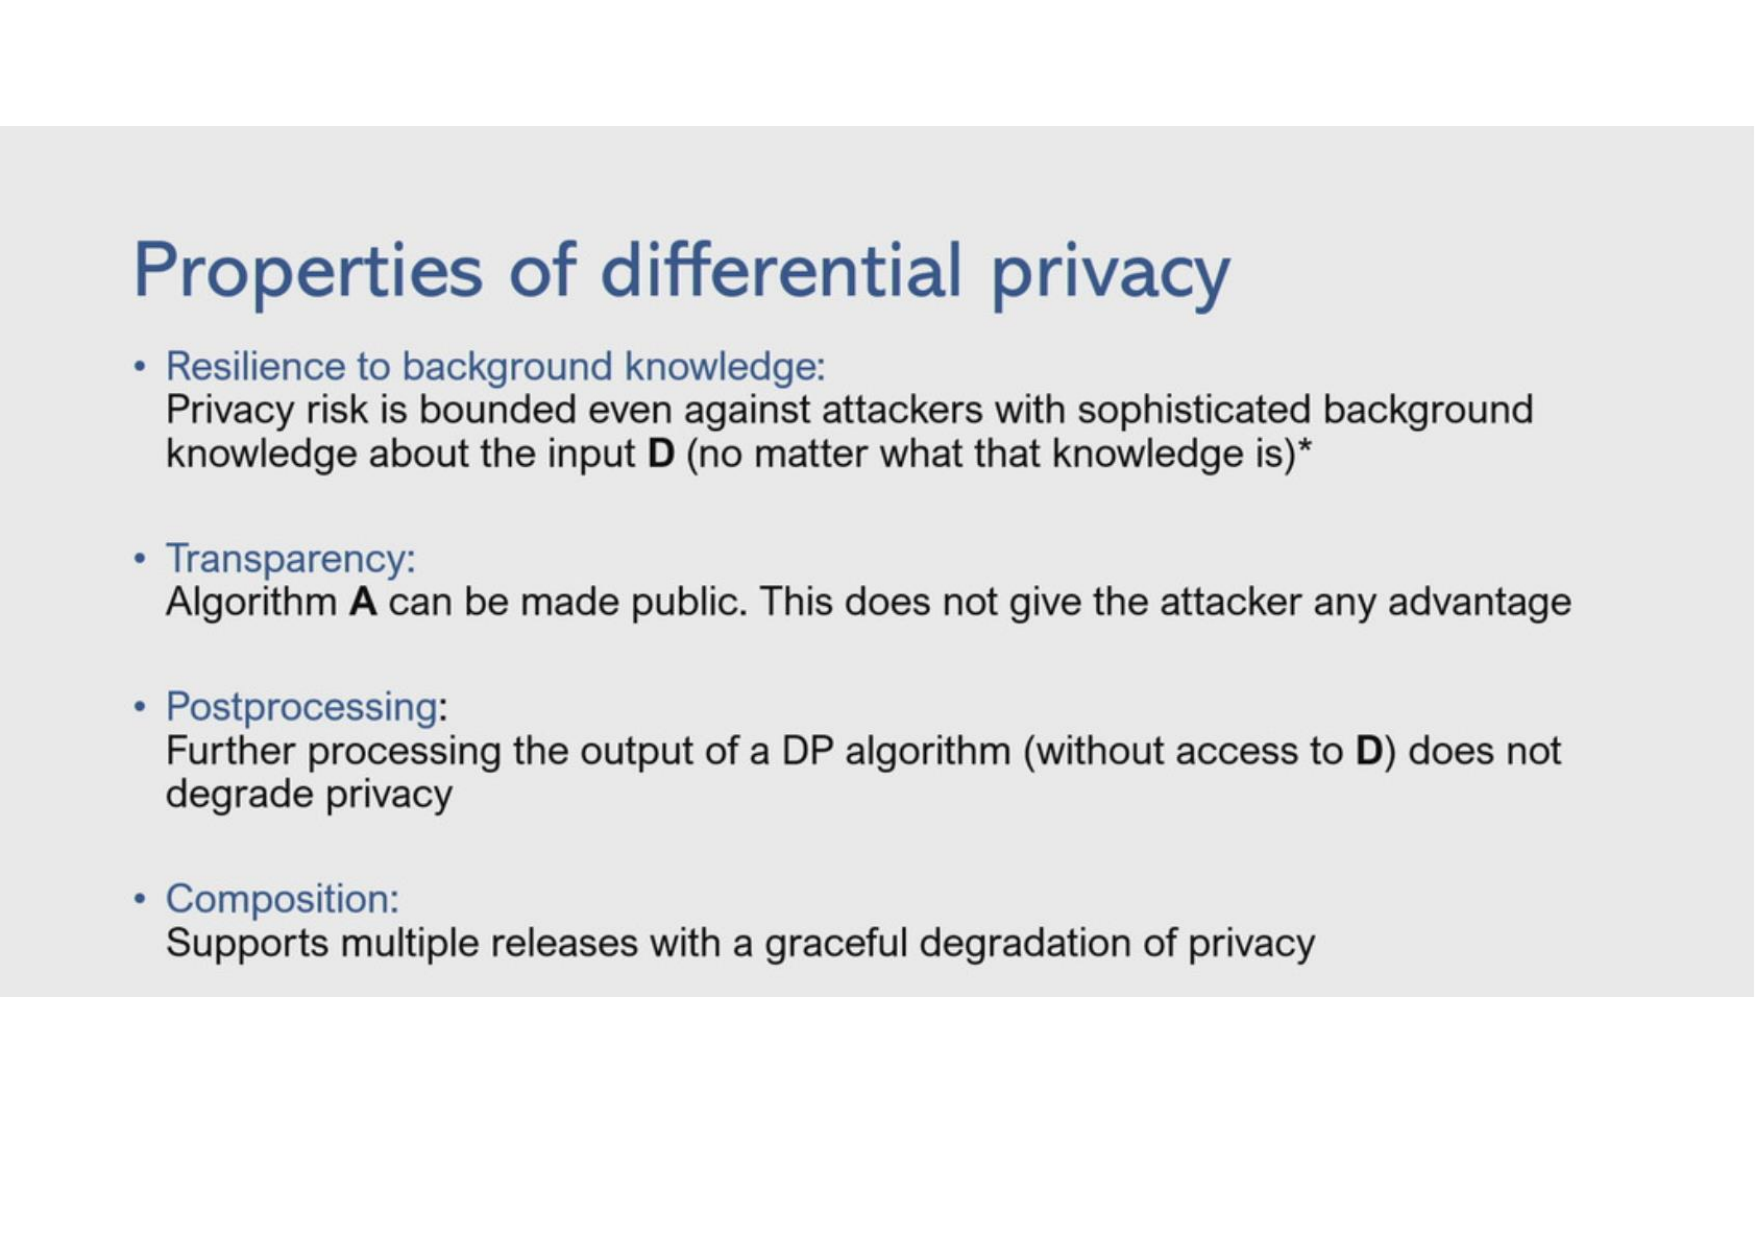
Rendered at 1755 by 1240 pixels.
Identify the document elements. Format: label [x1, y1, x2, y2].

text_box [0, 126, 1755, 997]
